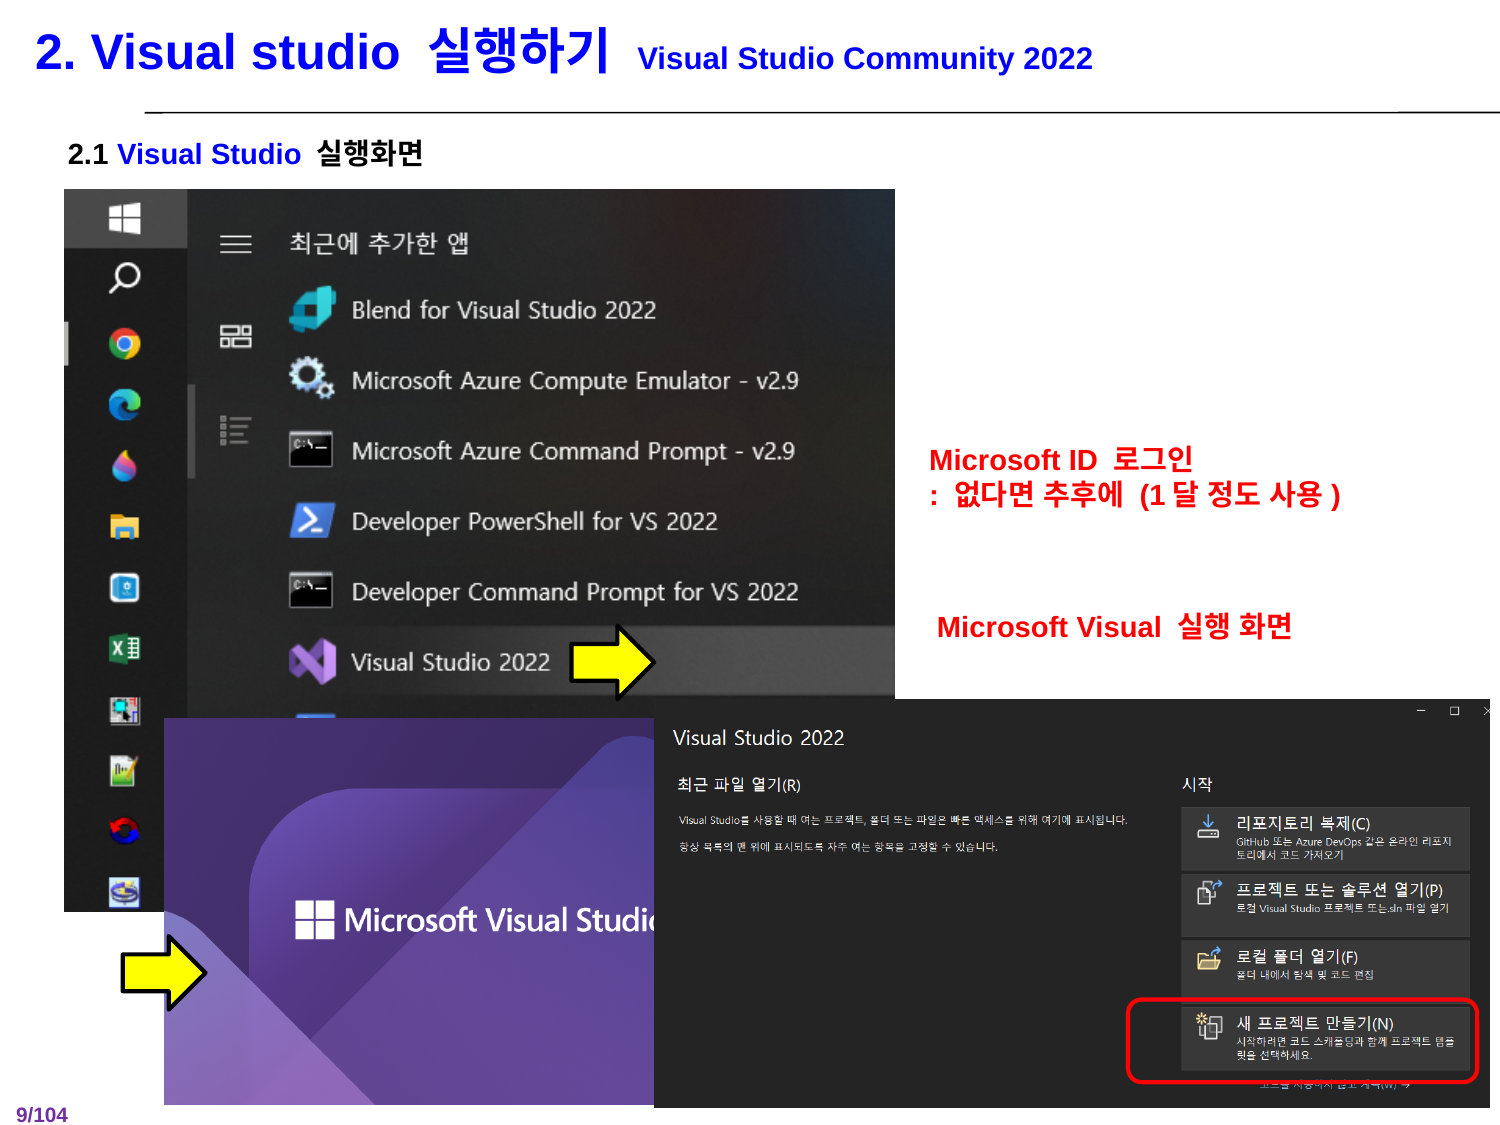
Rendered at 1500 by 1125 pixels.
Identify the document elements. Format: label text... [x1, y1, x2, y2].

text_box 2.1 Visual Studio 실행화면 [53, 110, 1478, 178]
text_box 2. Visual studio 실행하기 Visual Studio Community 2022 [20, 12, 1412, 88]
text_box Microsoft Visual 실행 화면 [922, 600, 1478, 651]
text_box Microsoft ID 로그인 : 없다면 추후에 (1달 정도 사용) [914, 433, 1470, 519]
text_box [120, 952, 158, 994]
picture [64, 189, 1490, 1108]
